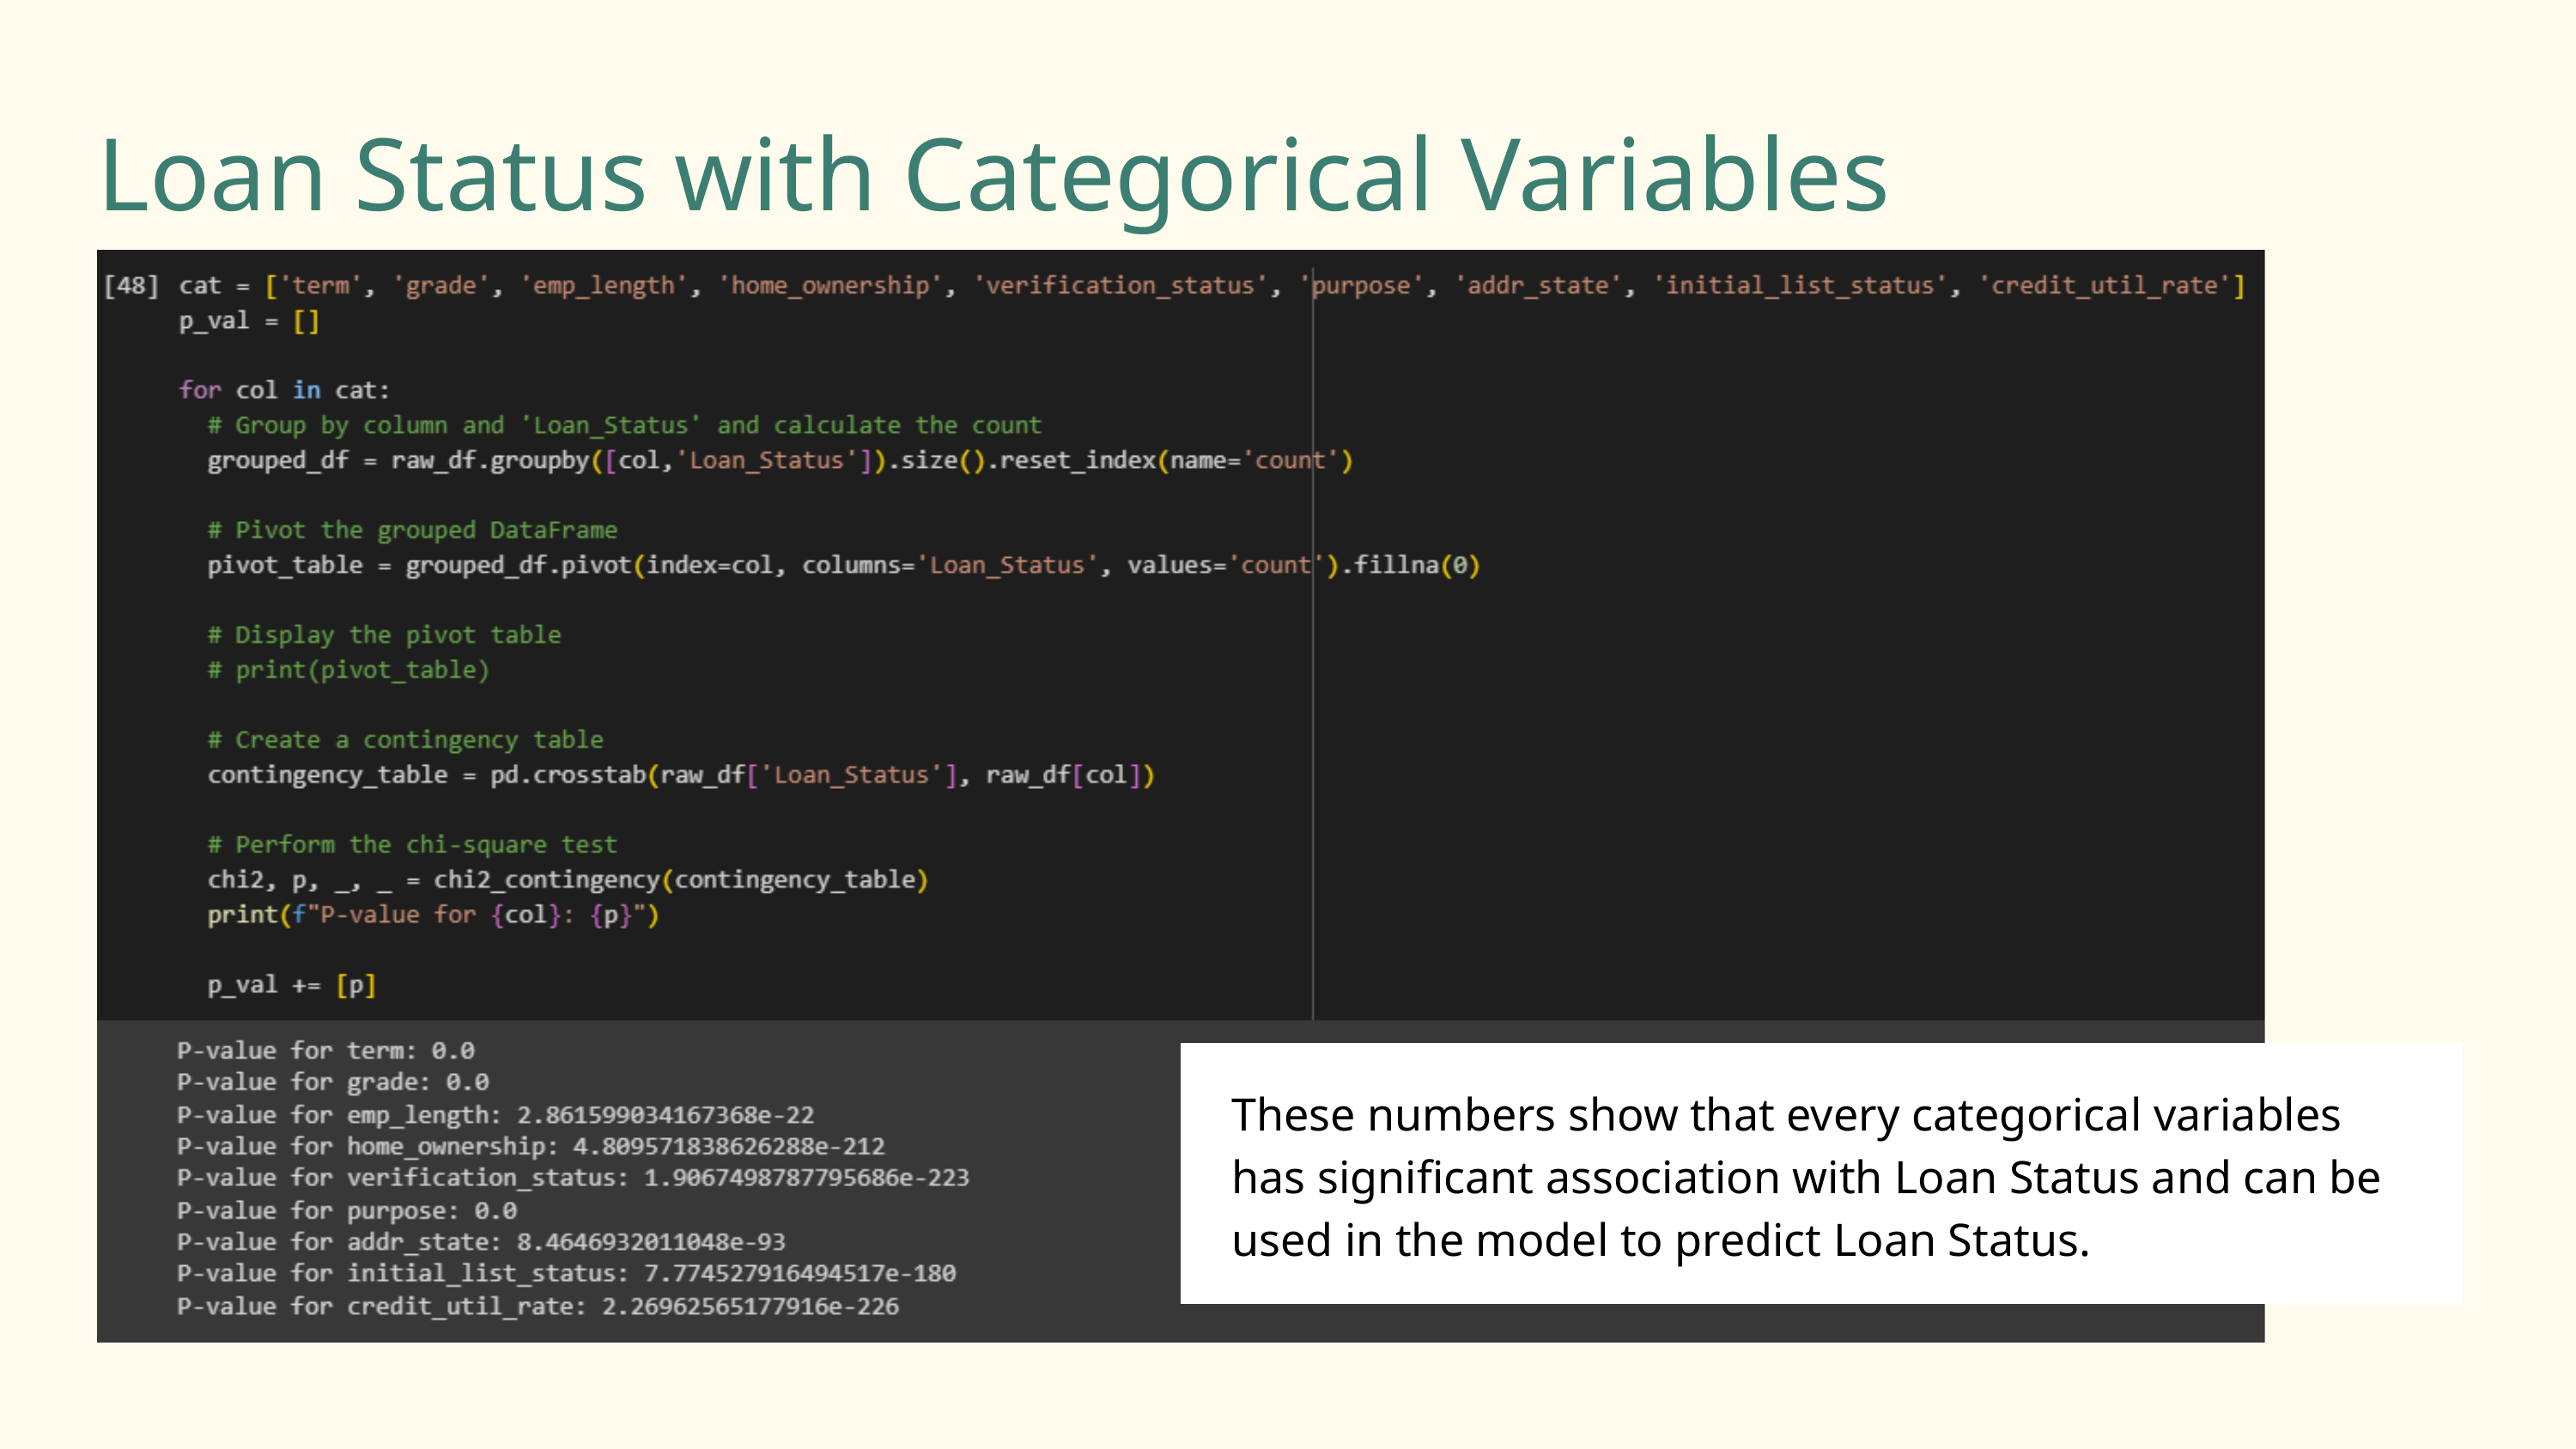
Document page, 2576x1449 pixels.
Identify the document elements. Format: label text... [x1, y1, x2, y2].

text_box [1181, 1042, 2464, 1304]
text_box Loan Status with Categorical Variables [97, 111, 2121, 232]
text_box [97, 250, 2265, 1343]
